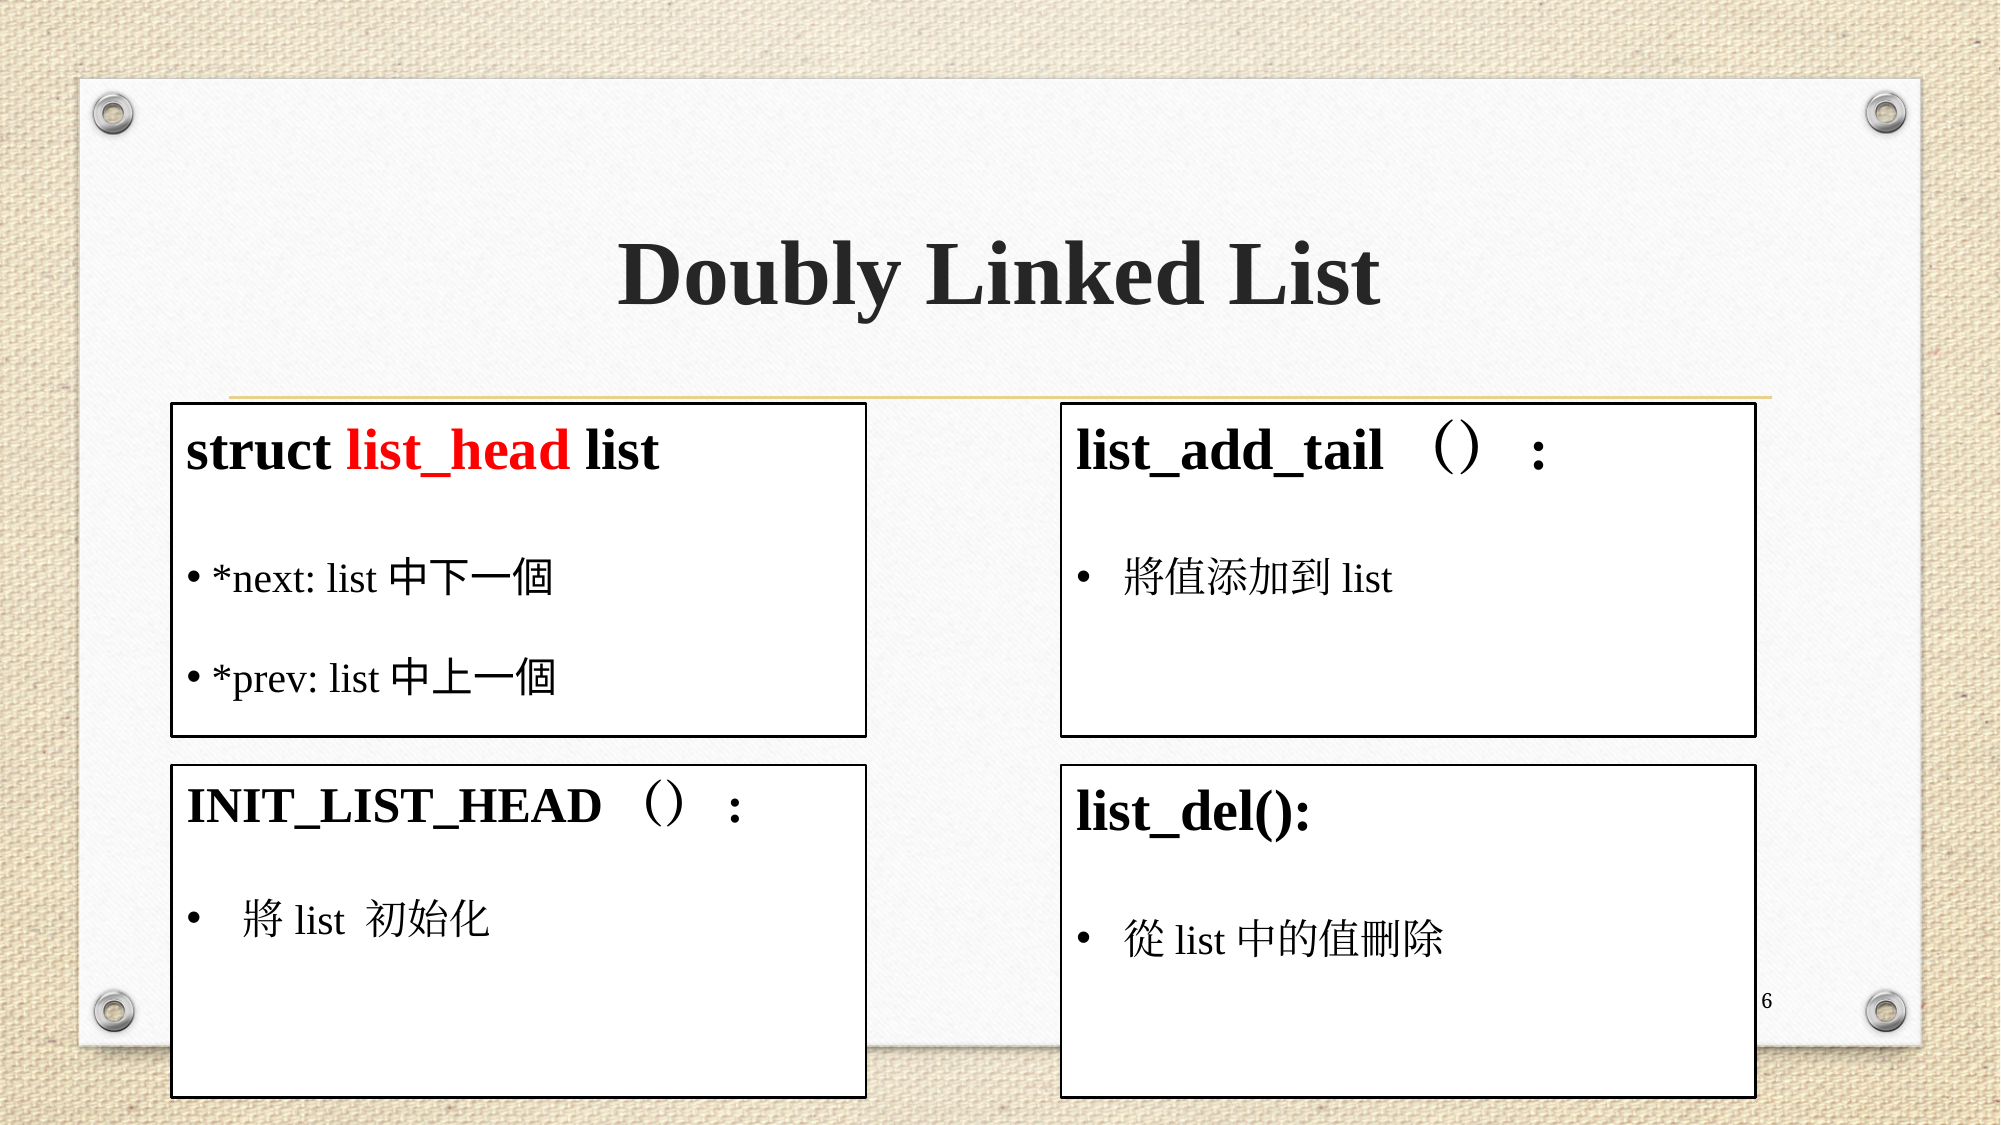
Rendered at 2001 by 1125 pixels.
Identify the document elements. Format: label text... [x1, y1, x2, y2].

slide_number 6 [1698, 979, 1788, 1025]
text_box list_add_tail（）: 將值添加到list [1061, 403, 1756, 737]
picture [0, 0, 2001, 1125]
list [212, 419, 1788, 964]
title Doubly Linked List [212, 161, 1788, 375]
text_box list_del(): 從list中的值刪除 [1061, 764, 1756, 1098]
text_box INIT_LIST_HEAD（）: 將list 初始化 [171, 764, 866, 1098]
text_box struct list_head list *next: list中下一個 *prev: list中上一個 [171, 403, 866, 737]
